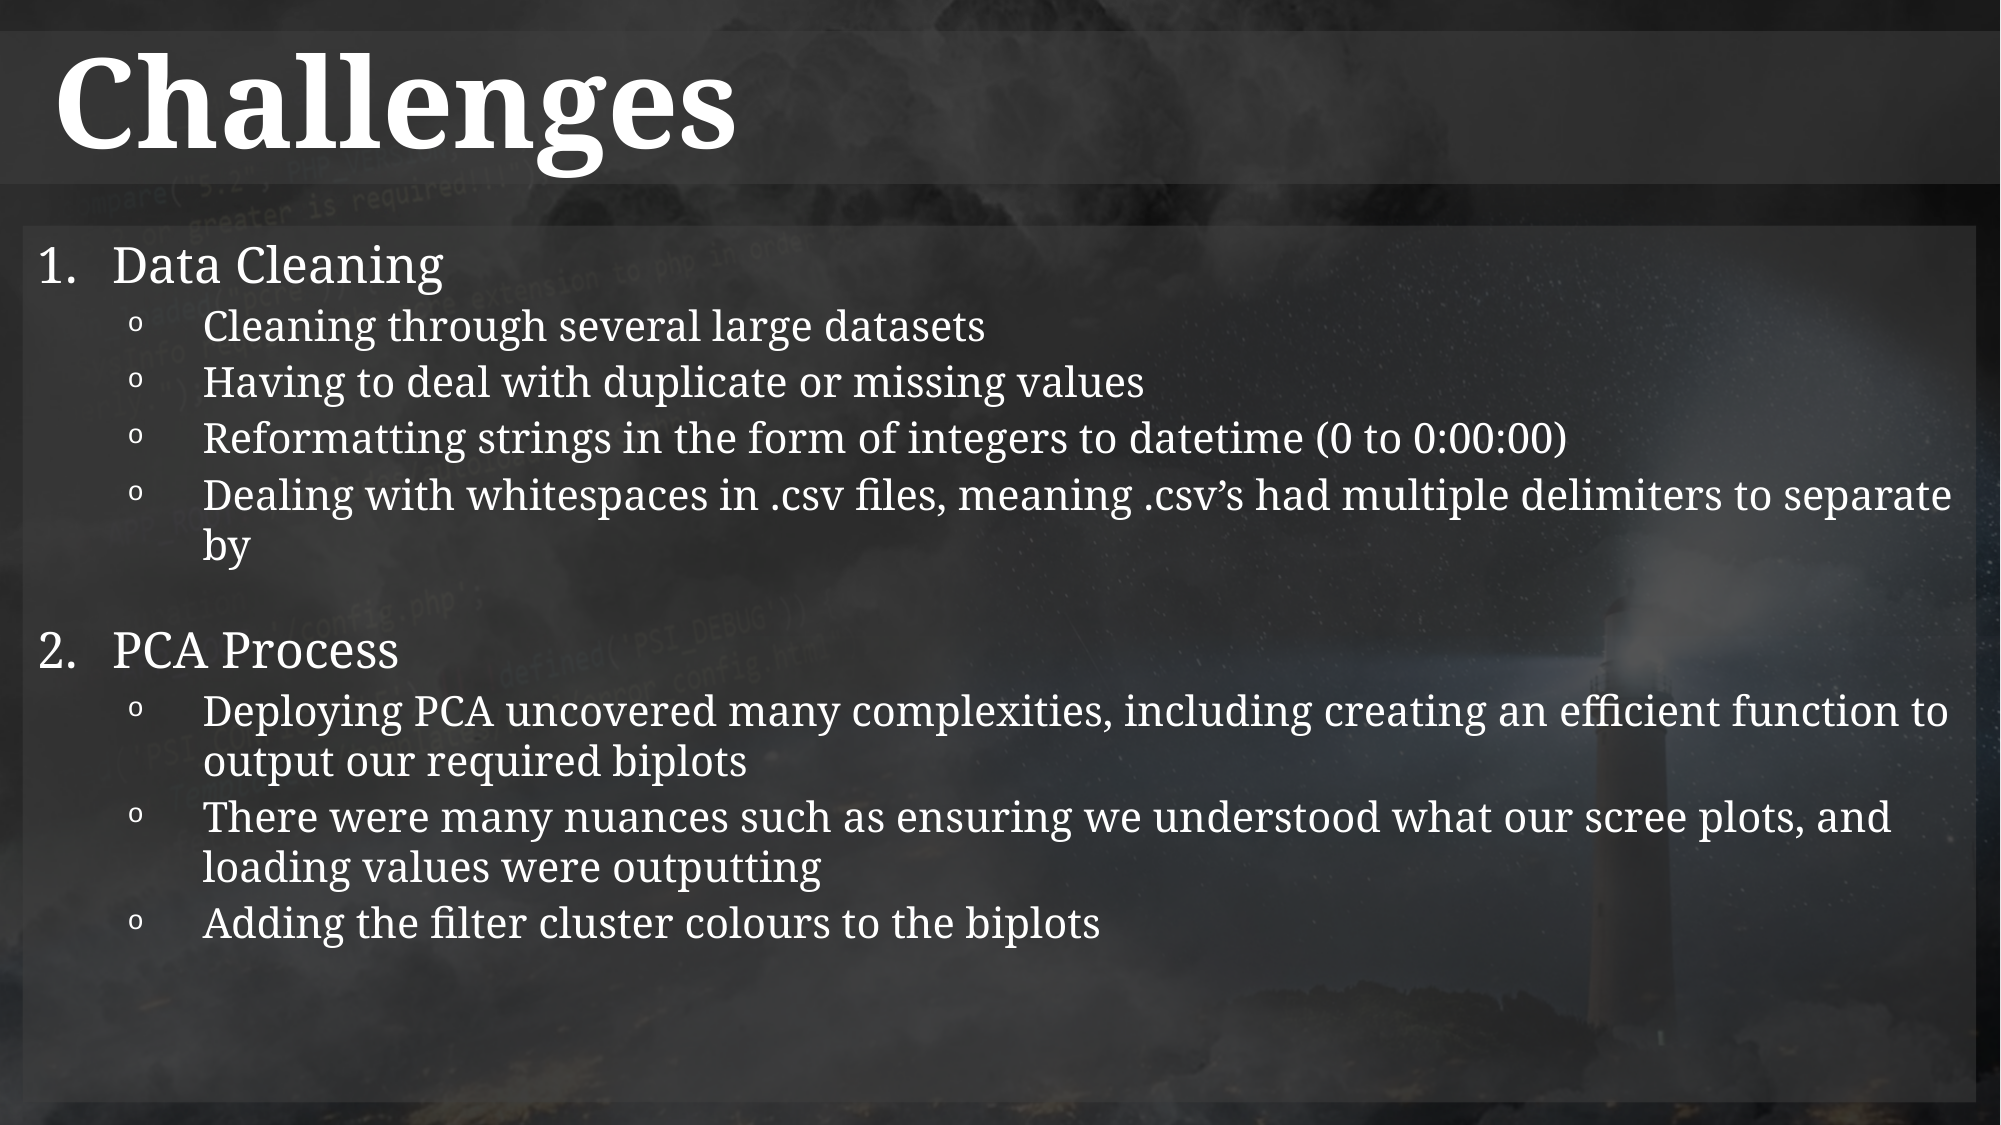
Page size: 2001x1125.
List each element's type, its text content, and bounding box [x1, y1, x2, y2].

list Data Cleaning Cleaning through several large datasets Having to deal with duplicate or missing values Reformatting strings in the form of integers to datetime (0 to 0:00:00) Dealing with whitespaces in .csv files, meaning .csv’s had multiple delimiters to separate by PCA Process Deploying PCA uncovered many complexities, including creating an efficient function to output our required biplots There were many nuances such as ensuring we understood what our scree plots, and loading values were outputting Adding the filter cluster colours to the biplots [21, 225, 1977, 1103]
title Challenges [0, 31, 2000, 184]
picture [0, 0, 2001, 1125]
